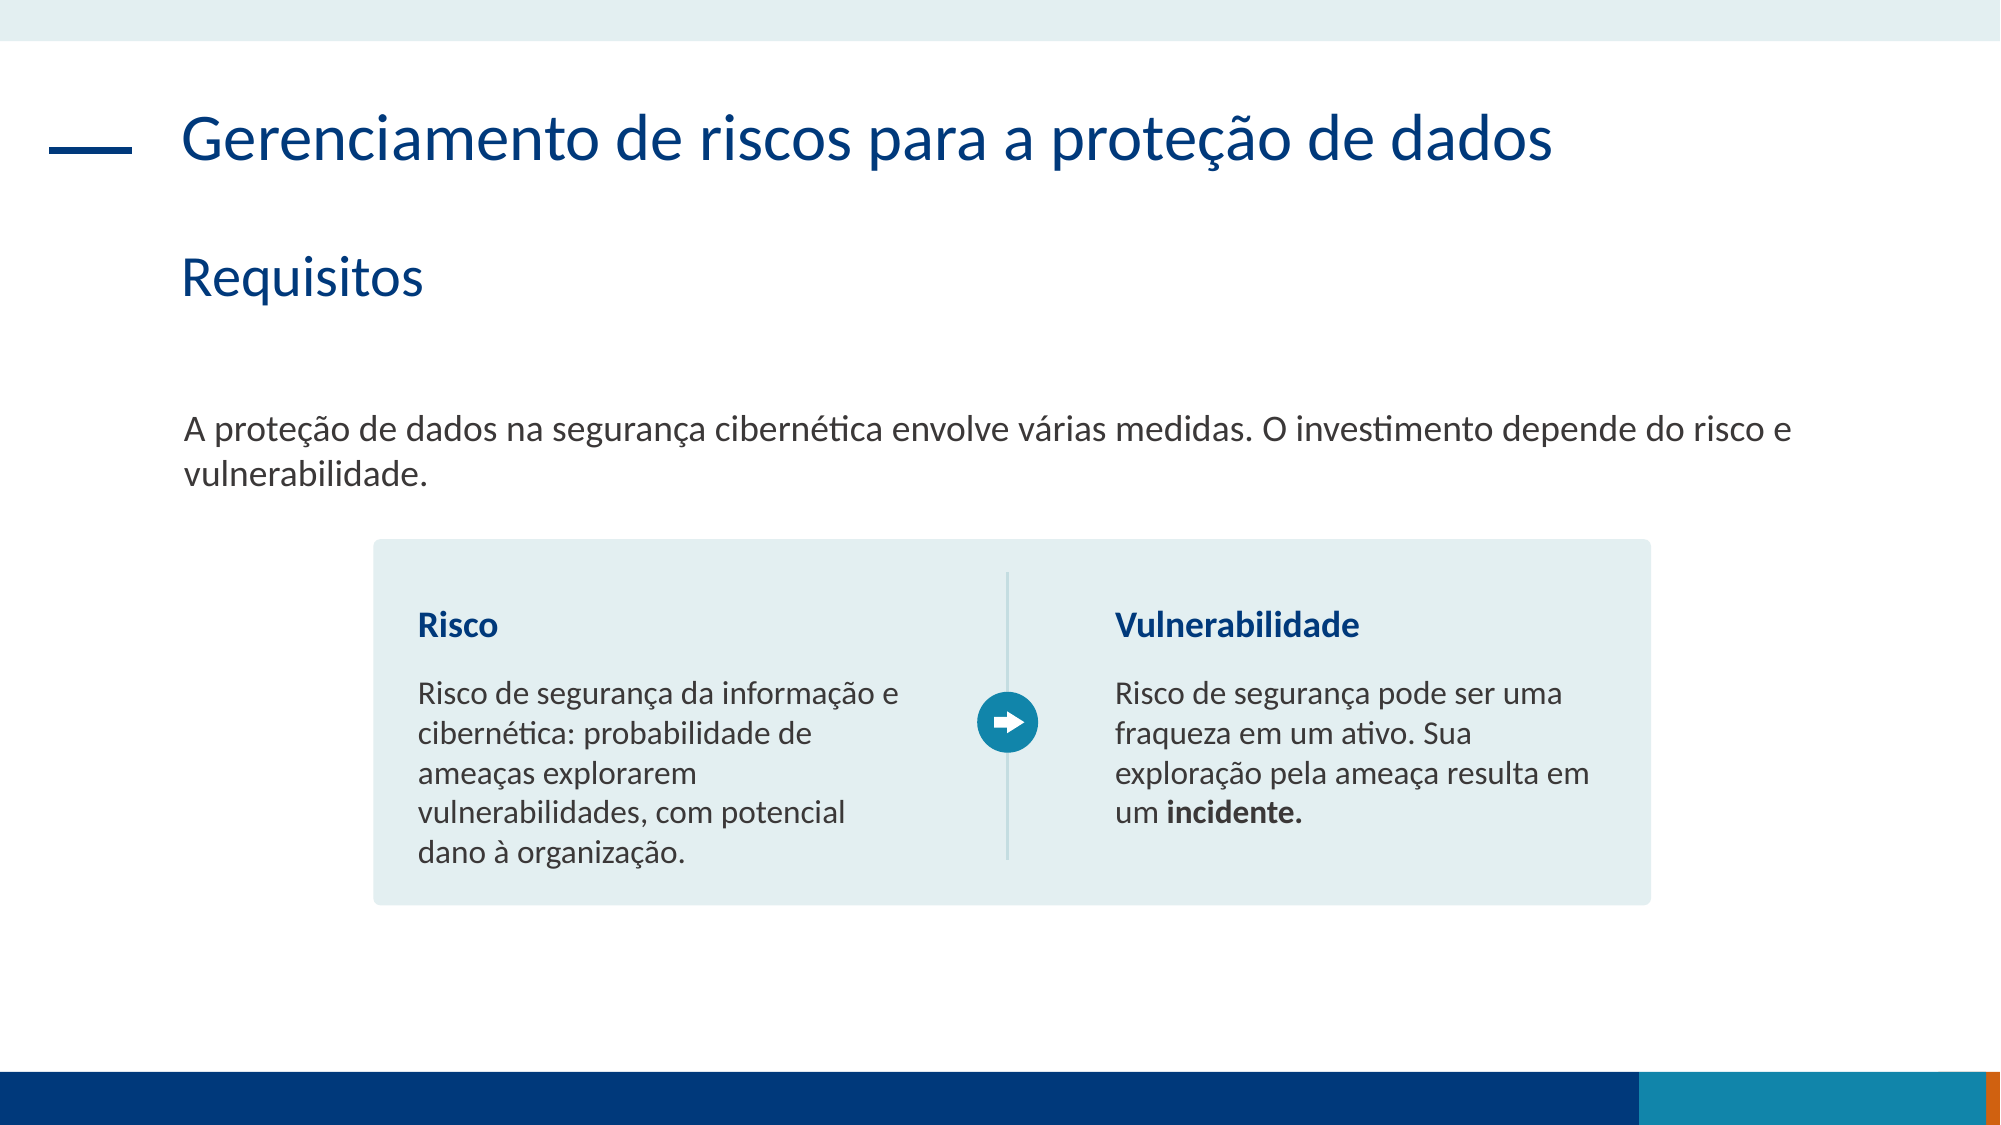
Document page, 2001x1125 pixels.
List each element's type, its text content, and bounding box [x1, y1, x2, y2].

text_box A proteção de dados na segurança cibernética envolve várias medidas. O investimento depende do risco e vulnerabilidade. [169, 396, 1856, 501]
list Requisitos [167, 238, 1833, 380]
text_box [373, 539, 1652, 1083]
list Gerenciamento de riscos para a proteção de dados [167, 95, 1833, 237]
